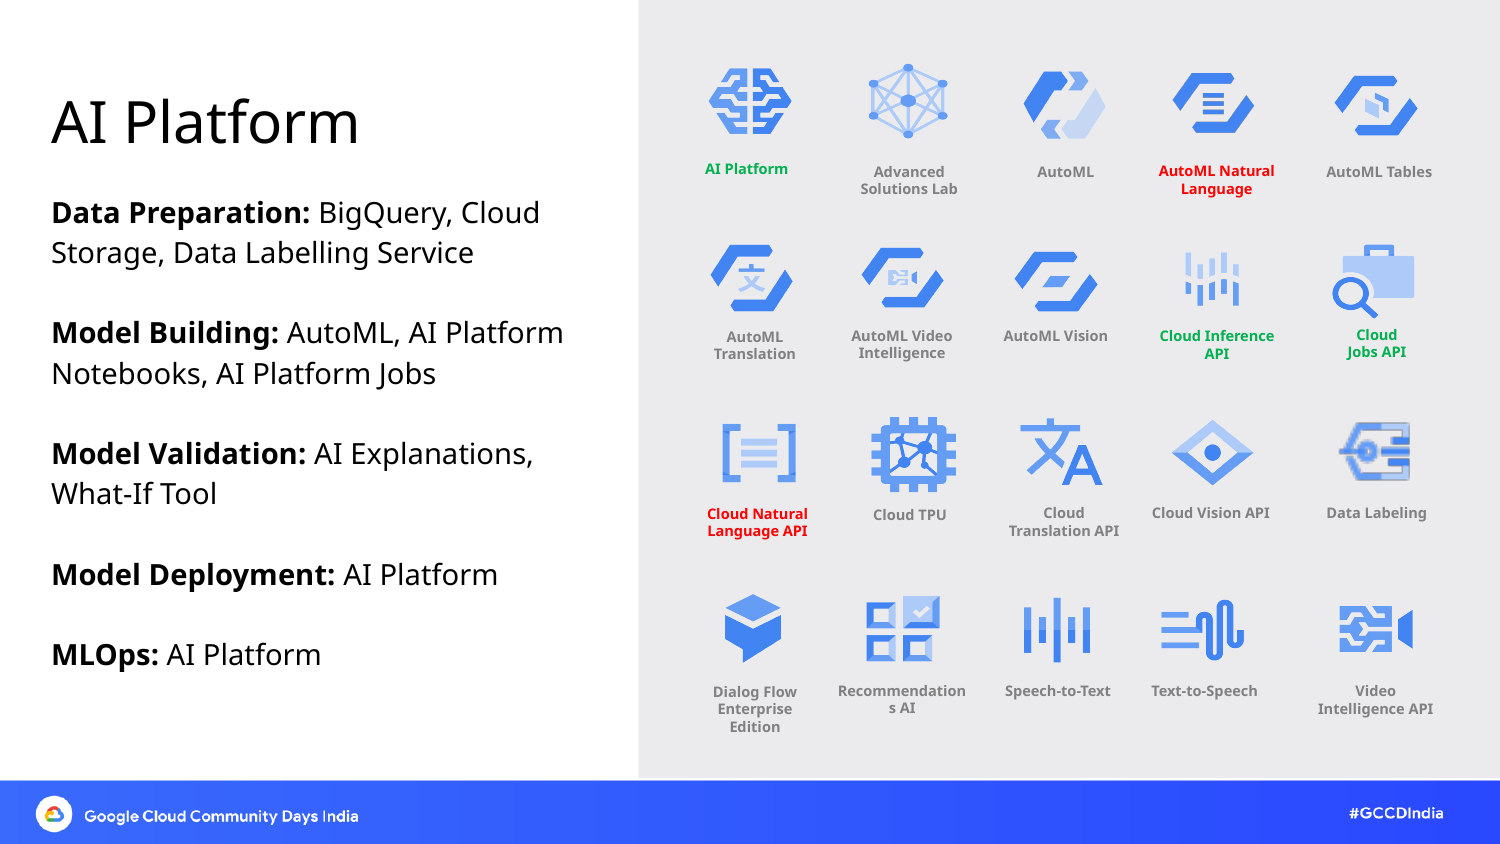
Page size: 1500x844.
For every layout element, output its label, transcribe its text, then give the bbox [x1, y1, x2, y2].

text_box [638, 0, 1500, 778]
text_box AutoML Natural Language [1146, 154, 1287, 205]
text_box AutoML Vision [981, 316, 1131, 358]
text_box AutoML [991, 151, 1141, 193]
text_box AutoML Tables [1302, 146, 1452, 197]
picture [702, 233, 801, 322]
picture [1013, 590, 1102, 669]
picture [1015, 60, 1114, 150]
picture [852, 238, 952, 318]
text_box Cloud Translation API [992, 492, 1136, 543]
text_box Video Intelligence API [1301, 670, 1451, 721]
text_box Advanced Solutions Lab [832, 155, 987, 205]
picture [1156, 58, 1270, 148]
text_box AI Platform [672, 144, 822, 194]
text_box Cloud Natural Language API [680, 493, 835, 543]
picture [1331, 590, 1420, 670]
text_box Cloud Inference API [1142, 316, 1292, 366]
picture [0, 0, 1500, 844]
picture [859, 589, 947, 669]
picture [715, 409, 803, 497]
text_box Recommendations AI [824, 671, 980, 728]
text_box Data Labeling [1306, 488, 1447, 538]
picture [857, 404, 970, 506]
picture [1152, 585, 1252, 674]
picture [700, 56, 800, 147]
text_box Cloud TPU [832, 494, 988, 544]
text_box Speech-to-Text [983, 670, 1132, 721]
picture [711, 587, 795, 671]
text_box Dialog Flow Enterprise Edition [680, 671, 830, 722]
text_box Cloud Vision API [1136, 492, 1286, 543]
picture [1326, 65, 1426, 145]
picture [1163, 403, 1262, 503]
picture [1324, 235, 1423, 326]
text_box AutoML Video Intelligence [827, 319, 977, 369]
text_box Text-to-Speech [1132, 670, 1277, 721]
text_box Cloud Jobs API [1302, 314, 1452, 364]
picture [1011, 406, 1111, 497]
title AI Platform Data Preparation: BigQuery, Cloud Storage, Data Labelling Service Model Building: AutoML, AI Platform Notebooks, AI Platform Jobs Model Validation: AI Explanations, What-If Tool Model Deployment: AI Platform MLOps: AI Platform [51, 84, 617, 736]
picture [1179, 246, 1245, 312]
text_box AutoML Translation [680, 320, 830, 370]
picture [1333, 407, 1417, 495]
picture [1006, 242, 1106, 321]
picture [851, 56, 965, 146]
